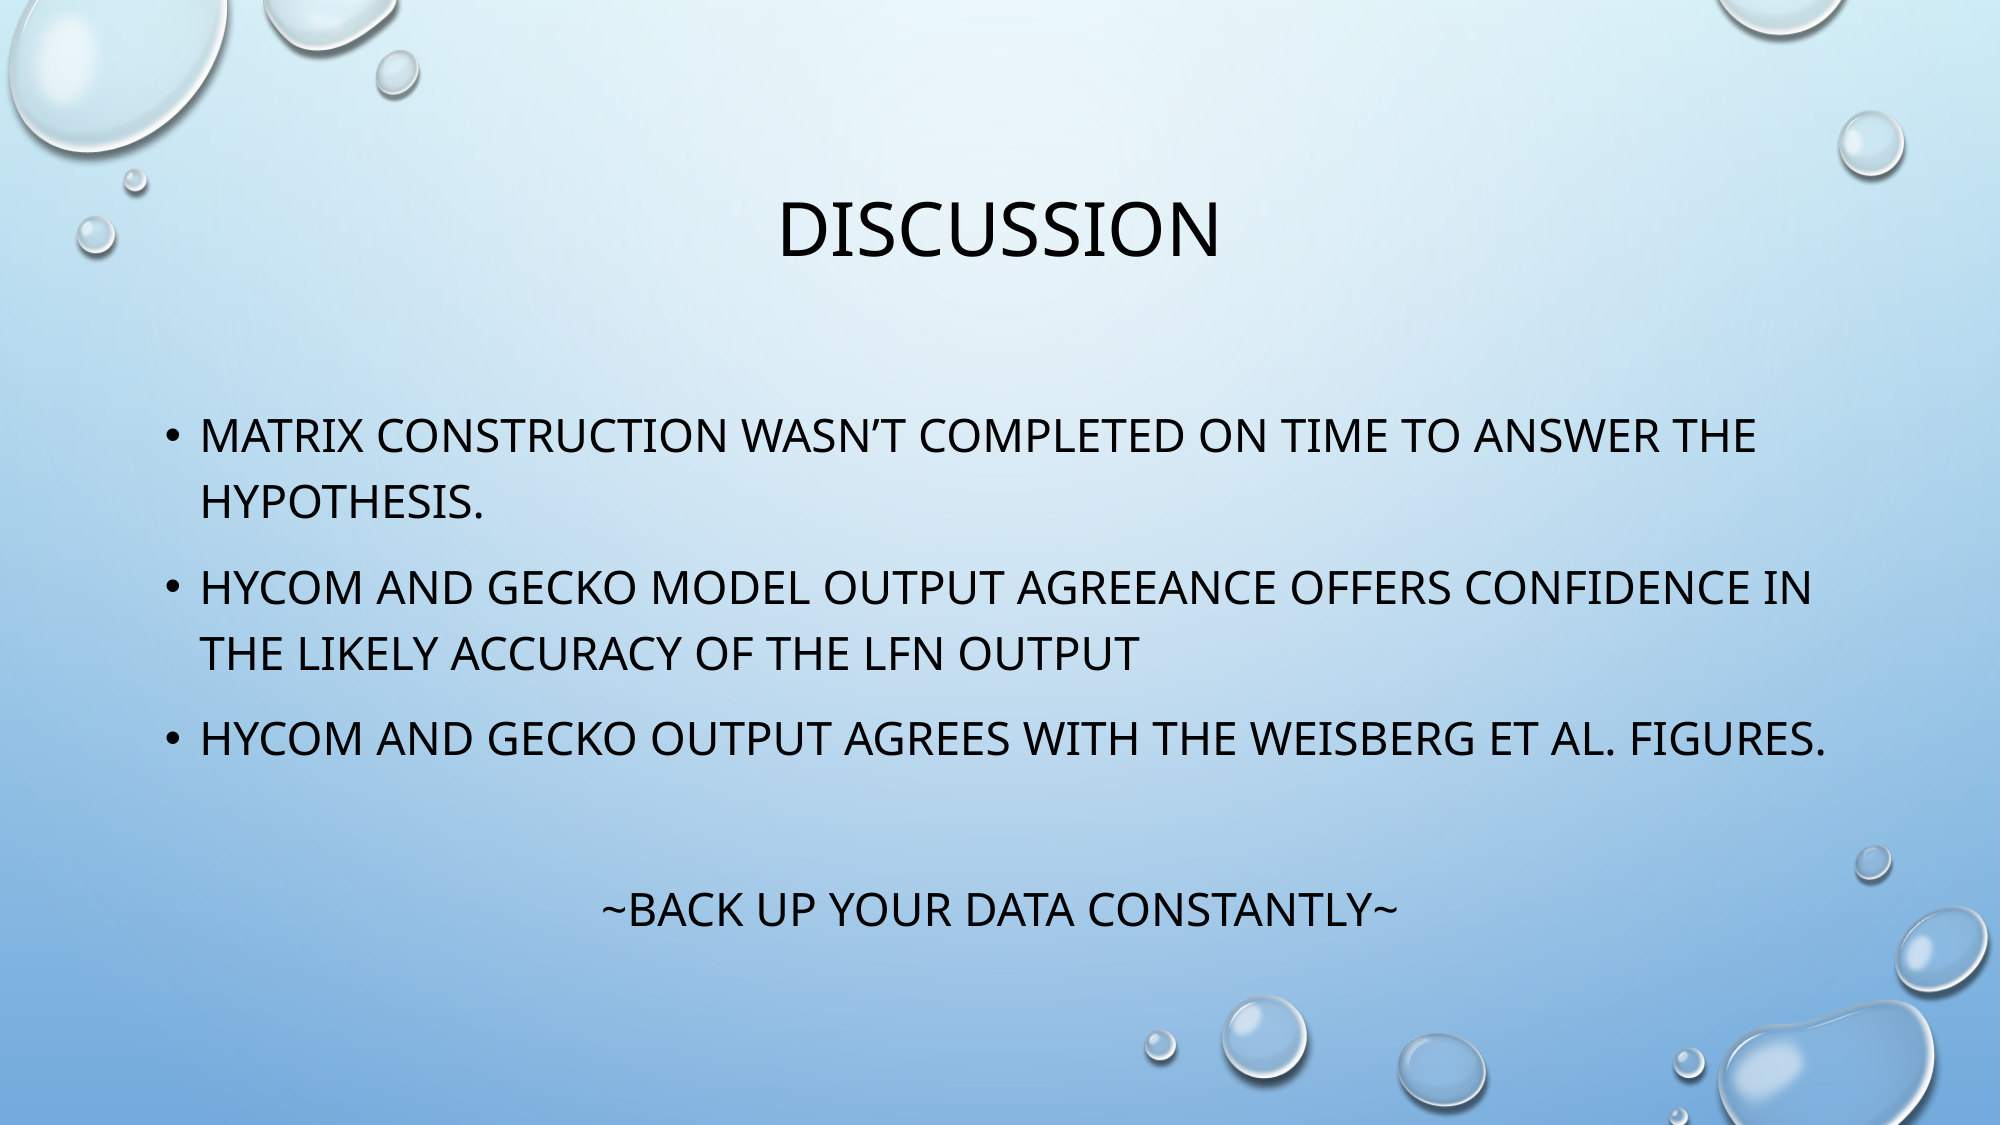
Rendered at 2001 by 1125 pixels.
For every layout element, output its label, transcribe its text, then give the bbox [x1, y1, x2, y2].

picture [0, 0, 2000, 1125]
title Discussion [149, 101, 1851, 364]
list Matrix construction wasn’t completed on time to answer the hypothesis. HYCOm and gecko model output agreeance offers confidence in the likely accuracy of the lfn output HYCOM and gecko output agrees with the Weisberg et al. figures. ~Back up your data constantly~ [149, 388, 1850, 999]
